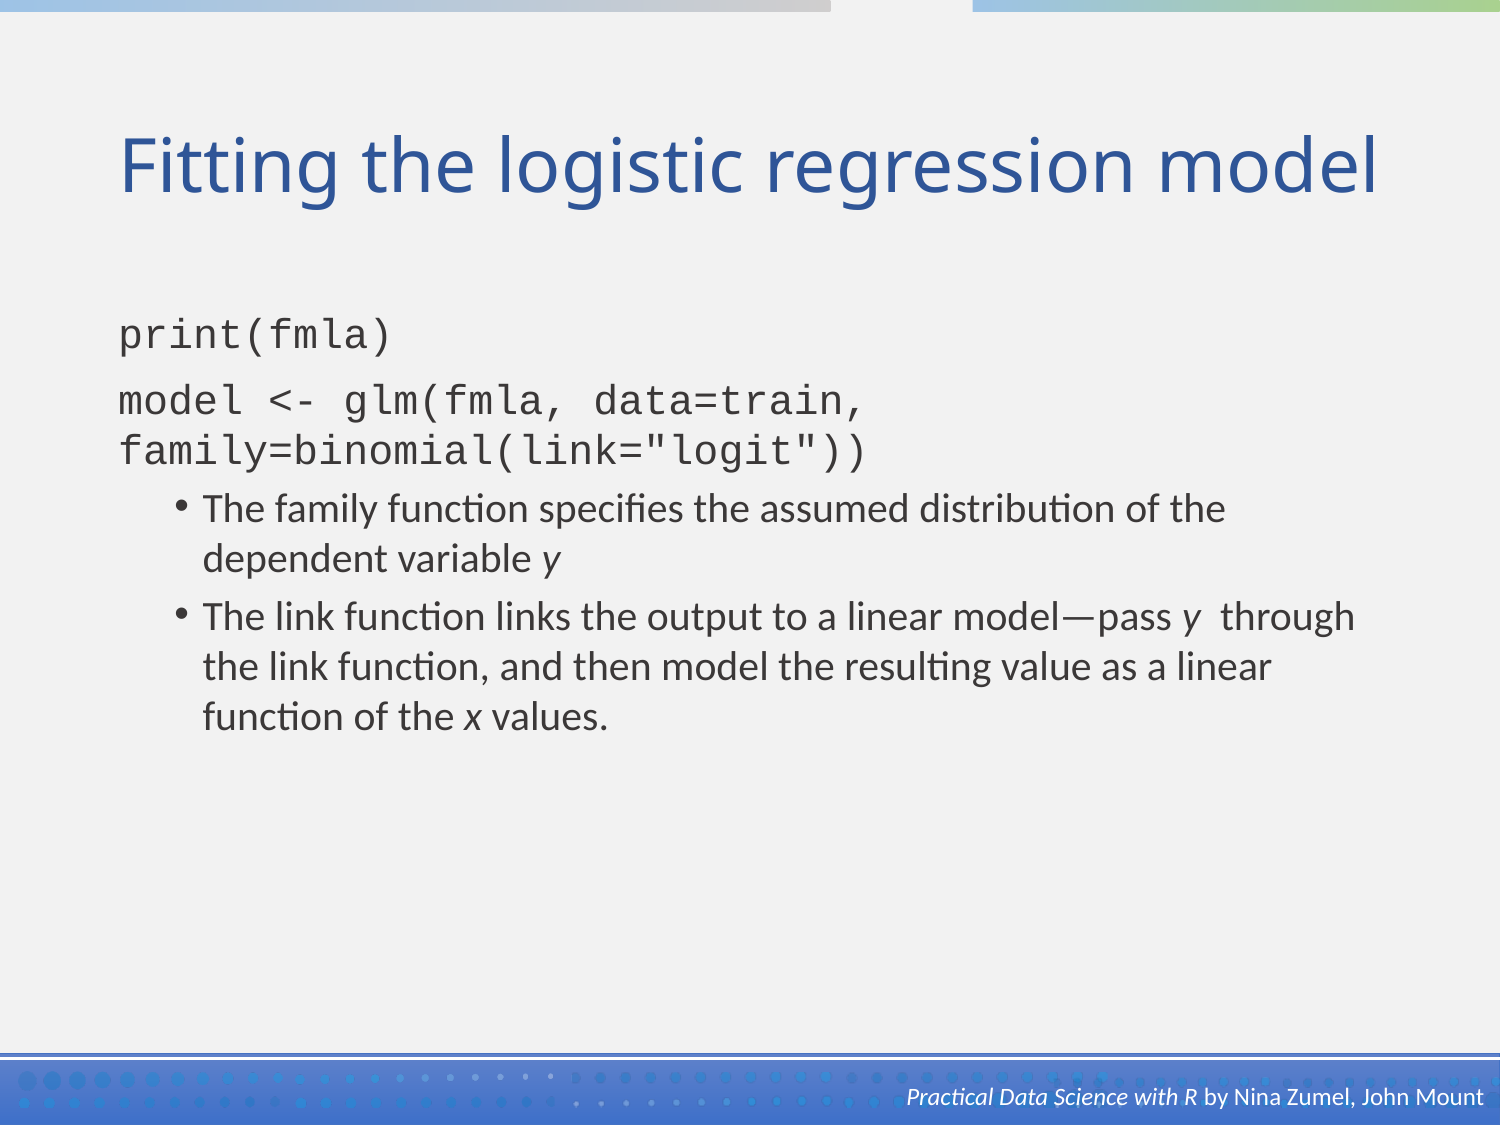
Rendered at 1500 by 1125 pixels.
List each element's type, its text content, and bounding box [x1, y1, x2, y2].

text_box Practical Data Science with R by Nina Zumel, John Mount [891, 1072, 1500, 1118]
title Fitting the logistic regression model [103, 59, 1397, 278]
list print(fmla) model <- glm(fmla, data=train, family=binomial(link="logit")) The family function specifies the assumed distribution of the dependent variable y The link function links the output to a linear model—pass y through the link function, and then model the resulting value as a linear function of the x values. [103, 299, 1397, 1014]
